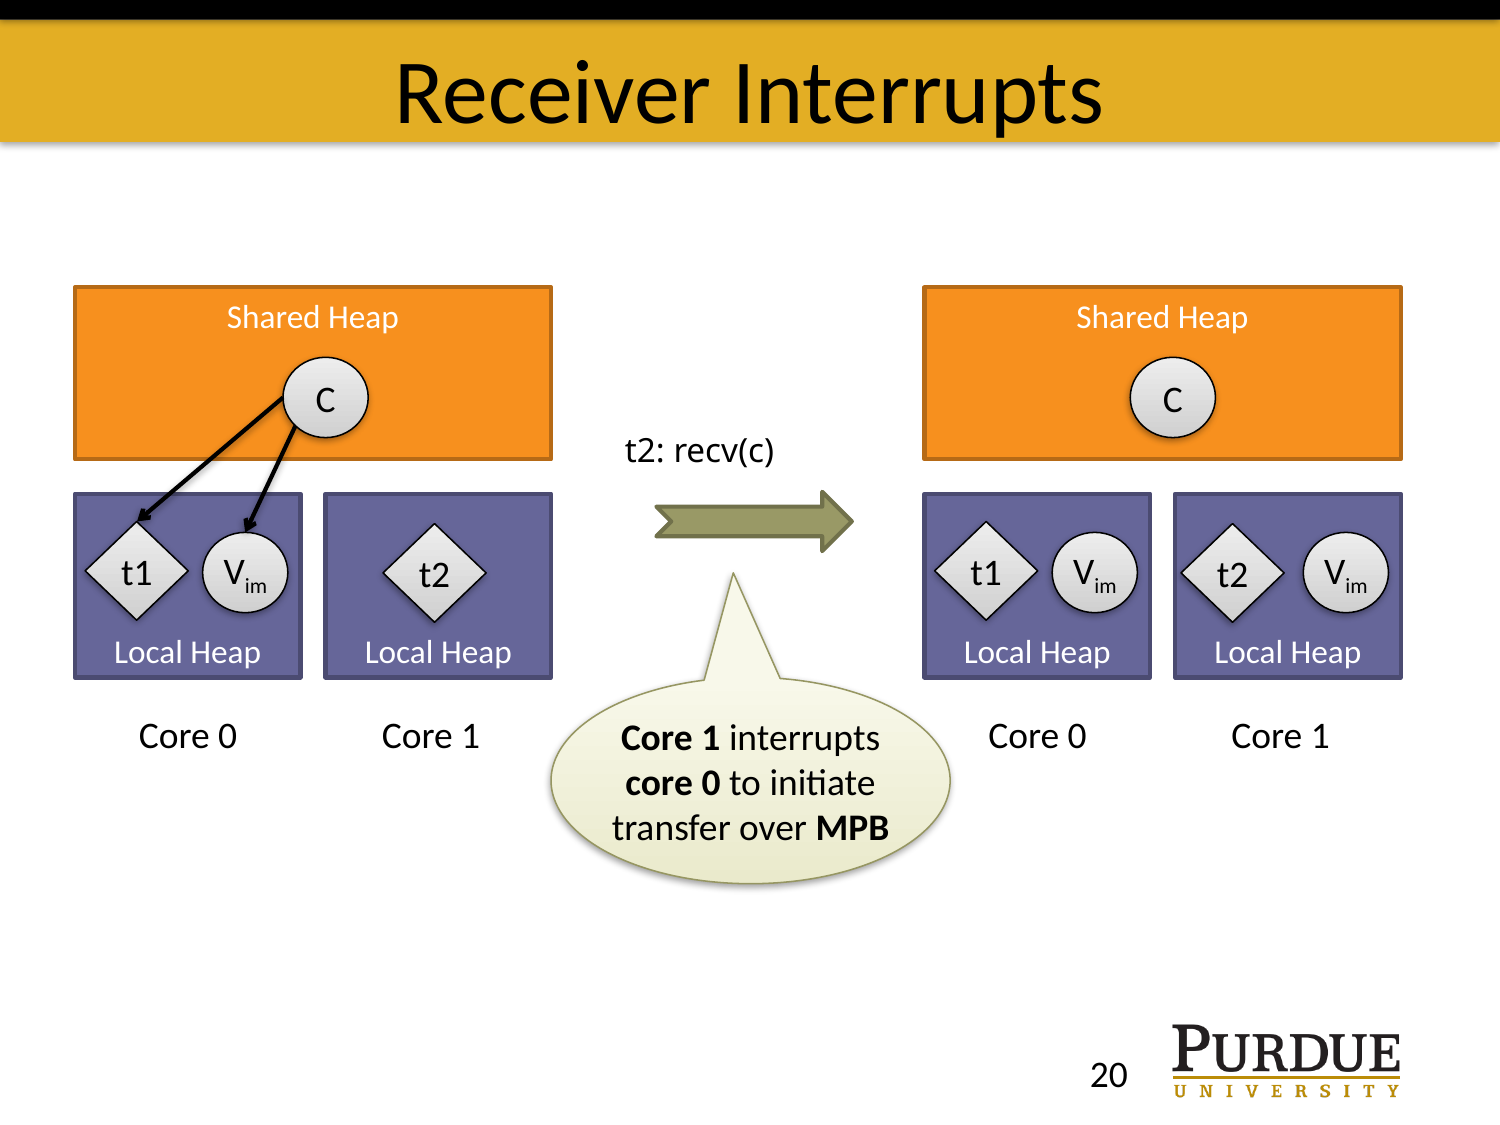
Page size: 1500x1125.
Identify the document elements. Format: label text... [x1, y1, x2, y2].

text_box Core 1 [1216, 703, 1345, 763]
text_box Vim [1302, 531, 1390, 614]
text_box C [1129, 356, 1217, 439]
text_box Local Heap [323, 492, 553, 680]
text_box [244, 425, 296, 533]
slide_number 20 [1074, 1042, 1425, 1103]
text_box Core 0 [973, 703, 1102, 763]
text_box Core 1 [367, 703, 496, 763]
text_box Vim [1051, 531, 1139, 614]
text_box t1 [84, 525, 189, 621]
text_box Core 1 interrupts core 0 to initiate transfer over MPB [550, 572, 951, 885]
text_box t2 [1180, 523, 1285, 623]
text_box Local Heap [73, 492, 303, 680]
text_box Core 0 [124, 703, 253, 763]
text_box Shared Heap [73, 285, 553, 461]
text_box Local Heap [1173, 492, 1403, 680]
text_box Shared Heap [922, 285, 1403, 461]
text_box t2 [382, 523, 487, 623]
text_box C [282, 356, 369, 439]
title Receiver Interrupts [75, 19, 1425, 142]
text_box Local Heap [922, 492, 1152, 680]
text_box t1 [933, 520, 1039, 621]
text_box t2: recv(c) [610, 421, 883, 476]
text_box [136, 397, 284, 522]
text_box Vim [201, 532, 289, 614]
text_box [654, 489, 854, 554]
